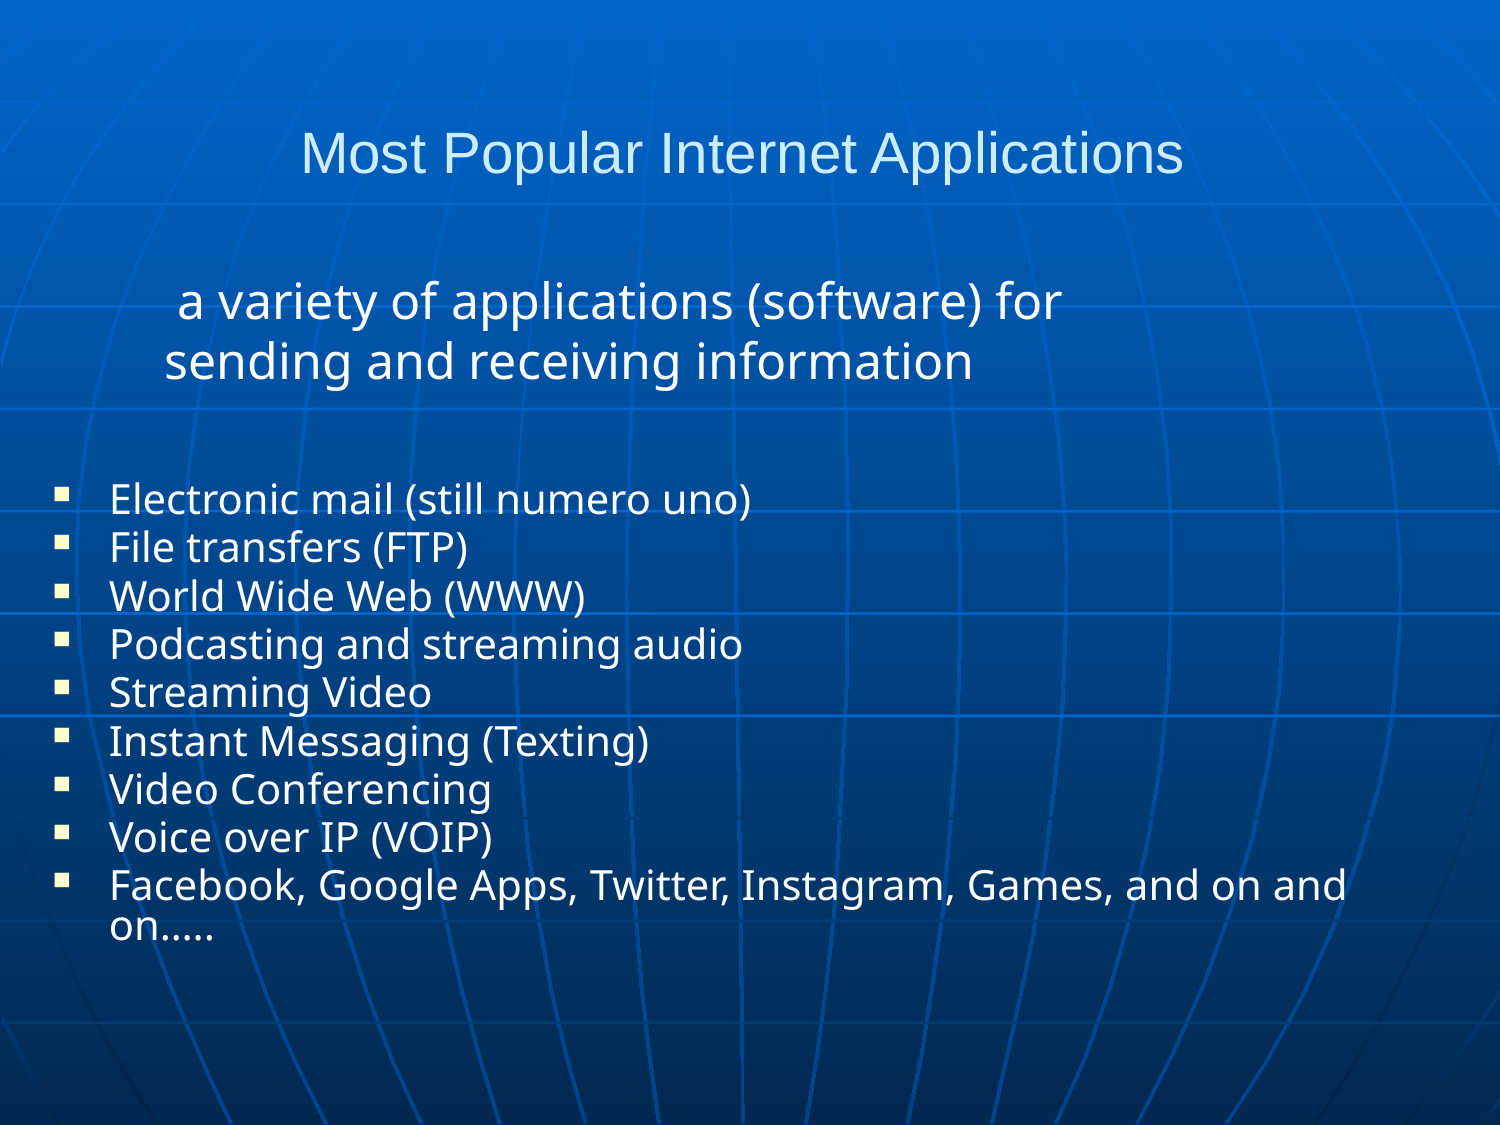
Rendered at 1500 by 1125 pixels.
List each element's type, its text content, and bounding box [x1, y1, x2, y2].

list Electronic mail (still numero uno) File transfers (FTP) World Wide Web (WWW) Podcasting and streaming audio Streaming Video Instant Messaging (Texting) Video Conferencing Voice over IP (VOIP) Facebook, Google Apps, Twitter, Instagram, Games, and on and on….. [37, 474, 1388, 998]
title Most Popular Internet Applications [75, 87, 1425, 187]
text_box a variety of applications (software) for sending and receiving information [150, 262, 1313, 398]
